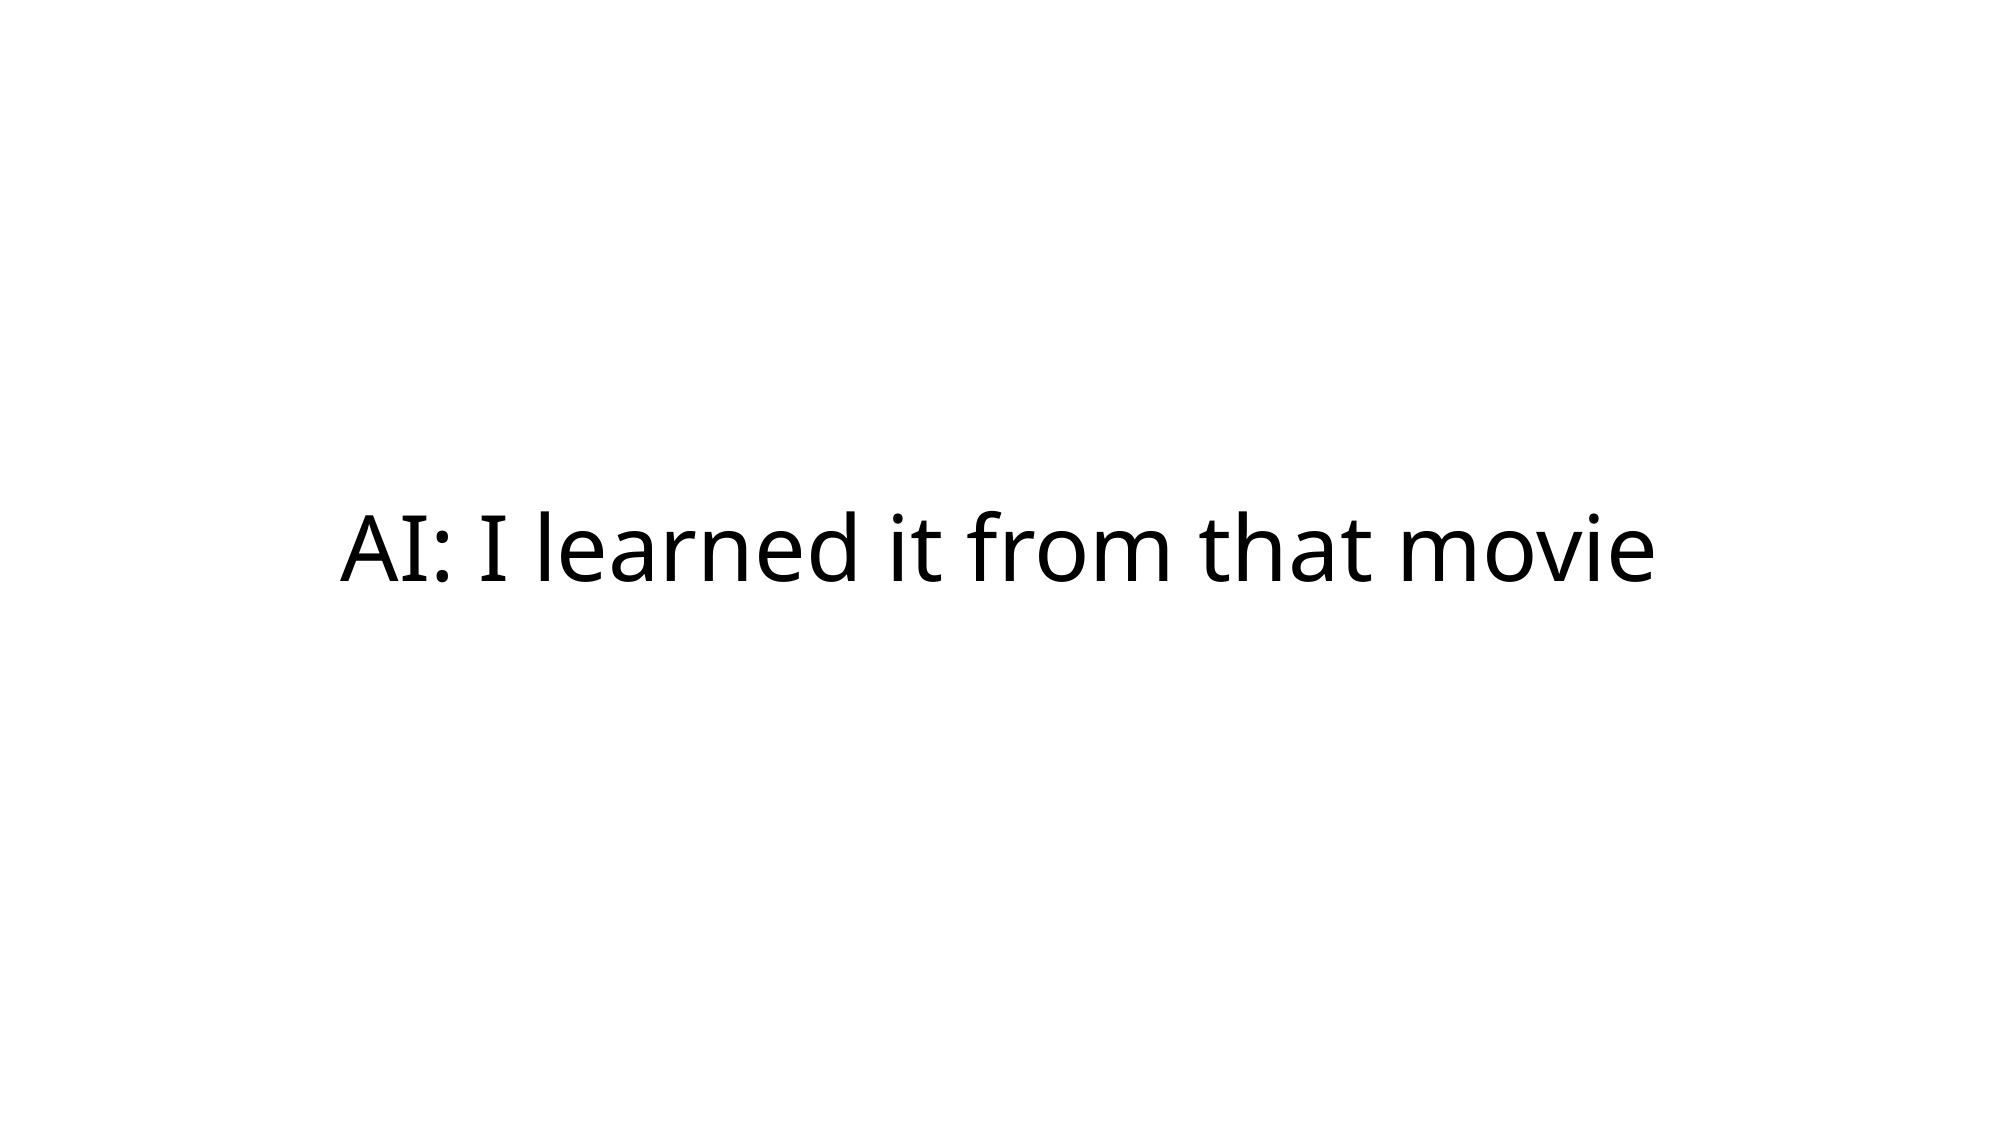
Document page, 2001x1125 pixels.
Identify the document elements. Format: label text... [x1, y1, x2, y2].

title AI: I learned it from that movie [137, 59, 1863, 1044]
